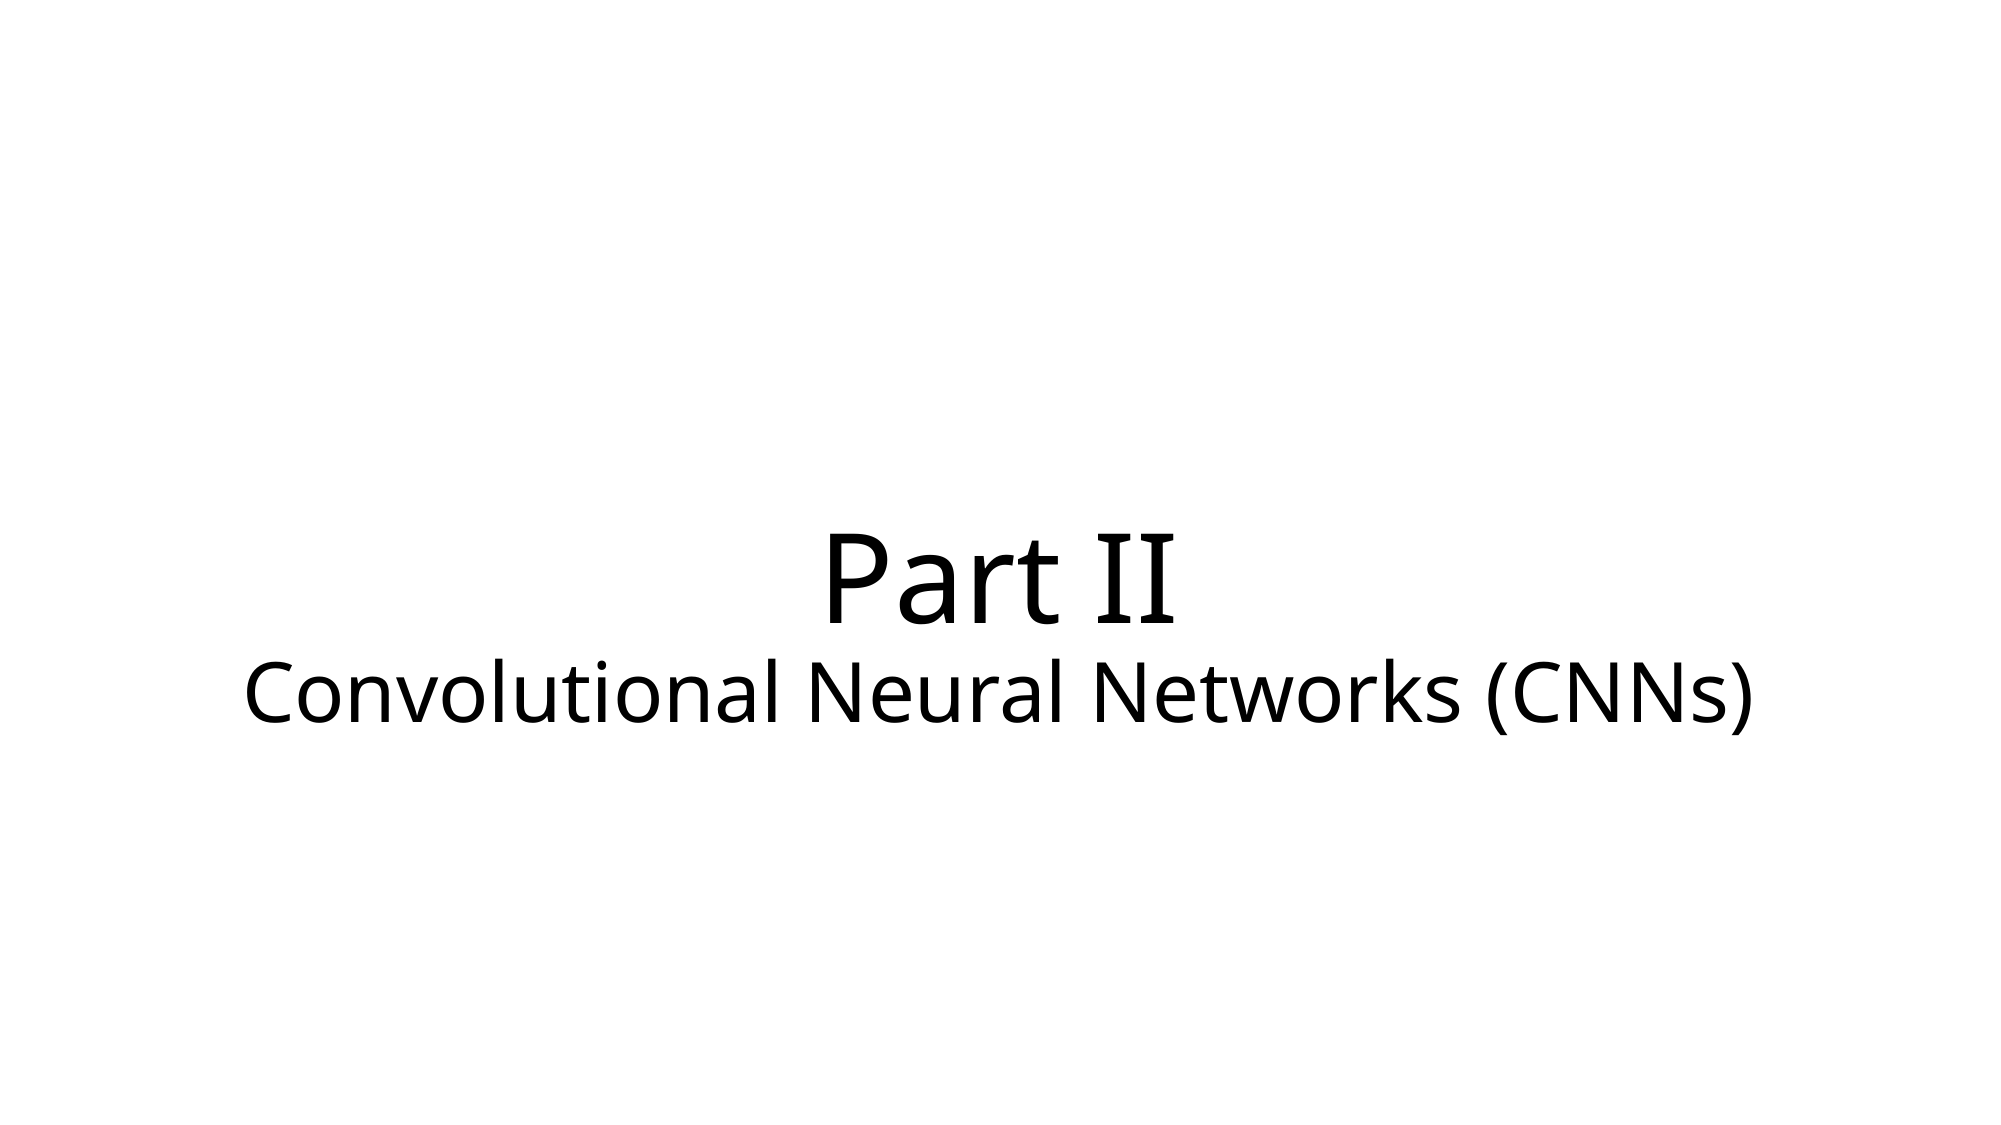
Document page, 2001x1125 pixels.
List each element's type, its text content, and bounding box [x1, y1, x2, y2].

title Part II Convolutional Neural Networks (CNNs) [136, 280, 1862, 749]
